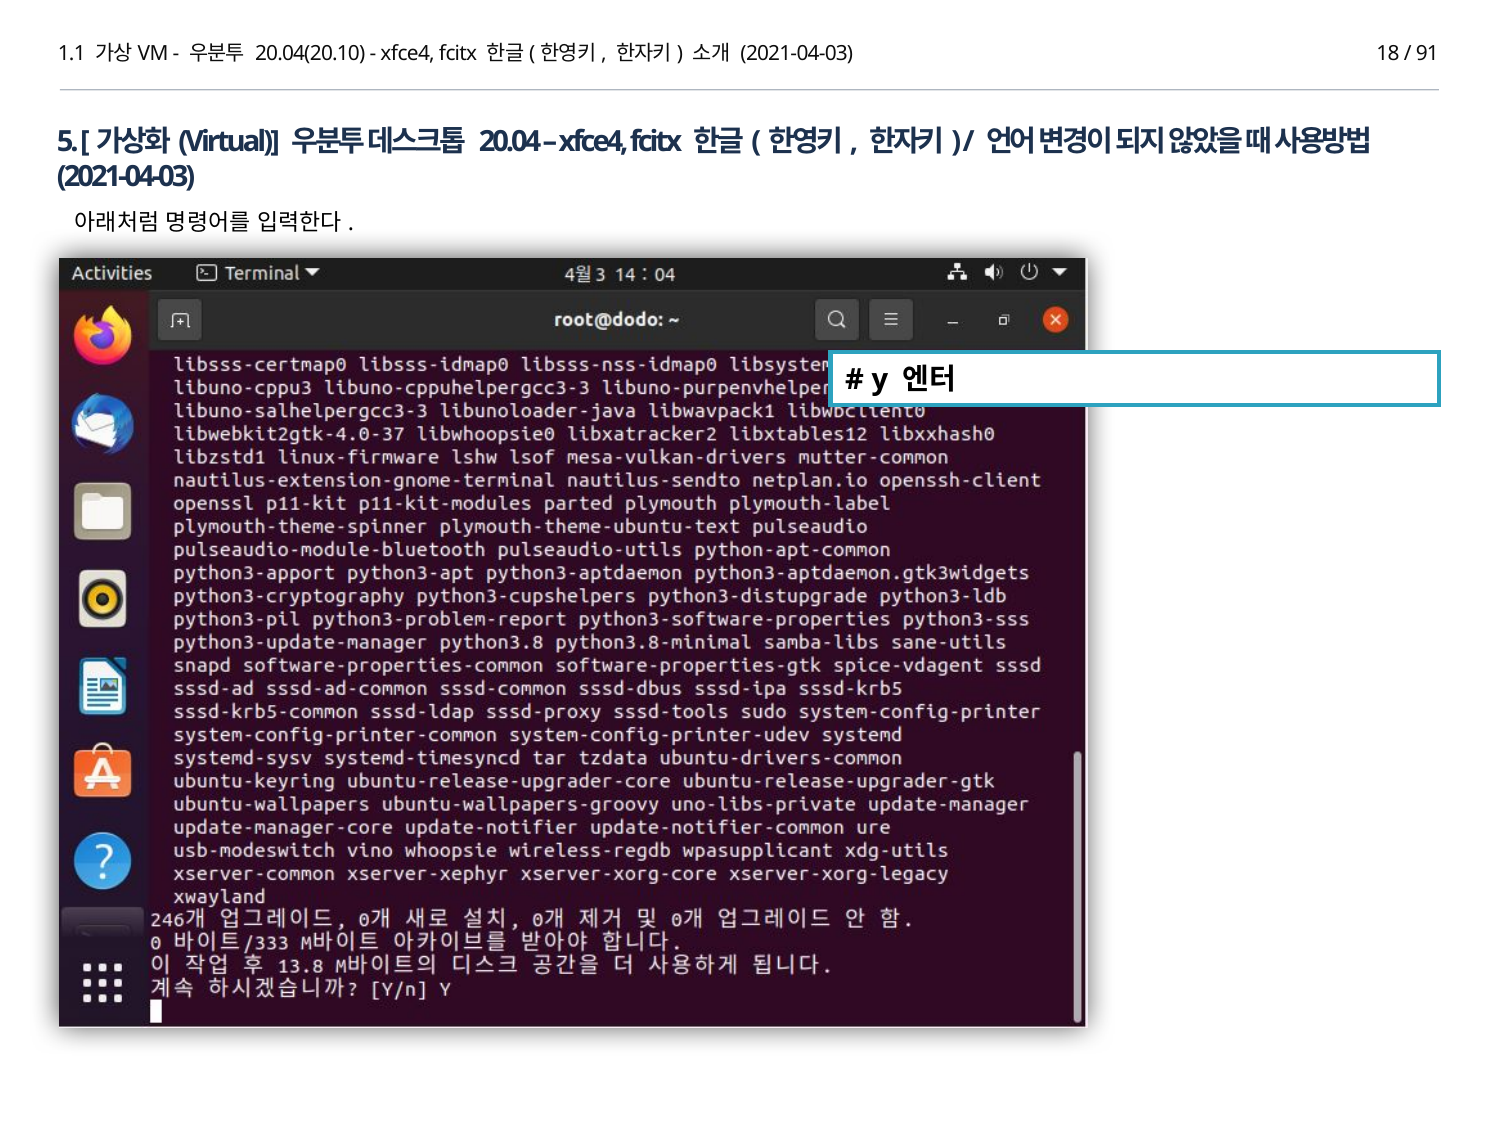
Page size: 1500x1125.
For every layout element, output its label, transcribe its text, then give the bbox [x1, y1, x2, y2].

text_box 아래처럼 명령어를 입력한다. [59, 192, 1450, 251]
text_box 18 / 91 [1193, 31, 1454, 75]
text_box # y 엔터 [1093, 350, 1441, 407]
text_box 5. [가상화(Virtual)] 우분투 데스크톱 20.04 – xfce4, fcitx 한글(한영키, 한자키) / 언어 변경이 되지 않았을 때 사용방법 (2021-04-03) [42, 114, 1439, 211]
picture [59, 258, 1088, 1029]
text_box 1.1 가상VM - 우분투 20.04(20.10) - xfce4, fcitx 한글(한영키, 한자키) 소개 (2021-04-03) [43, 32, 1193, 72]
